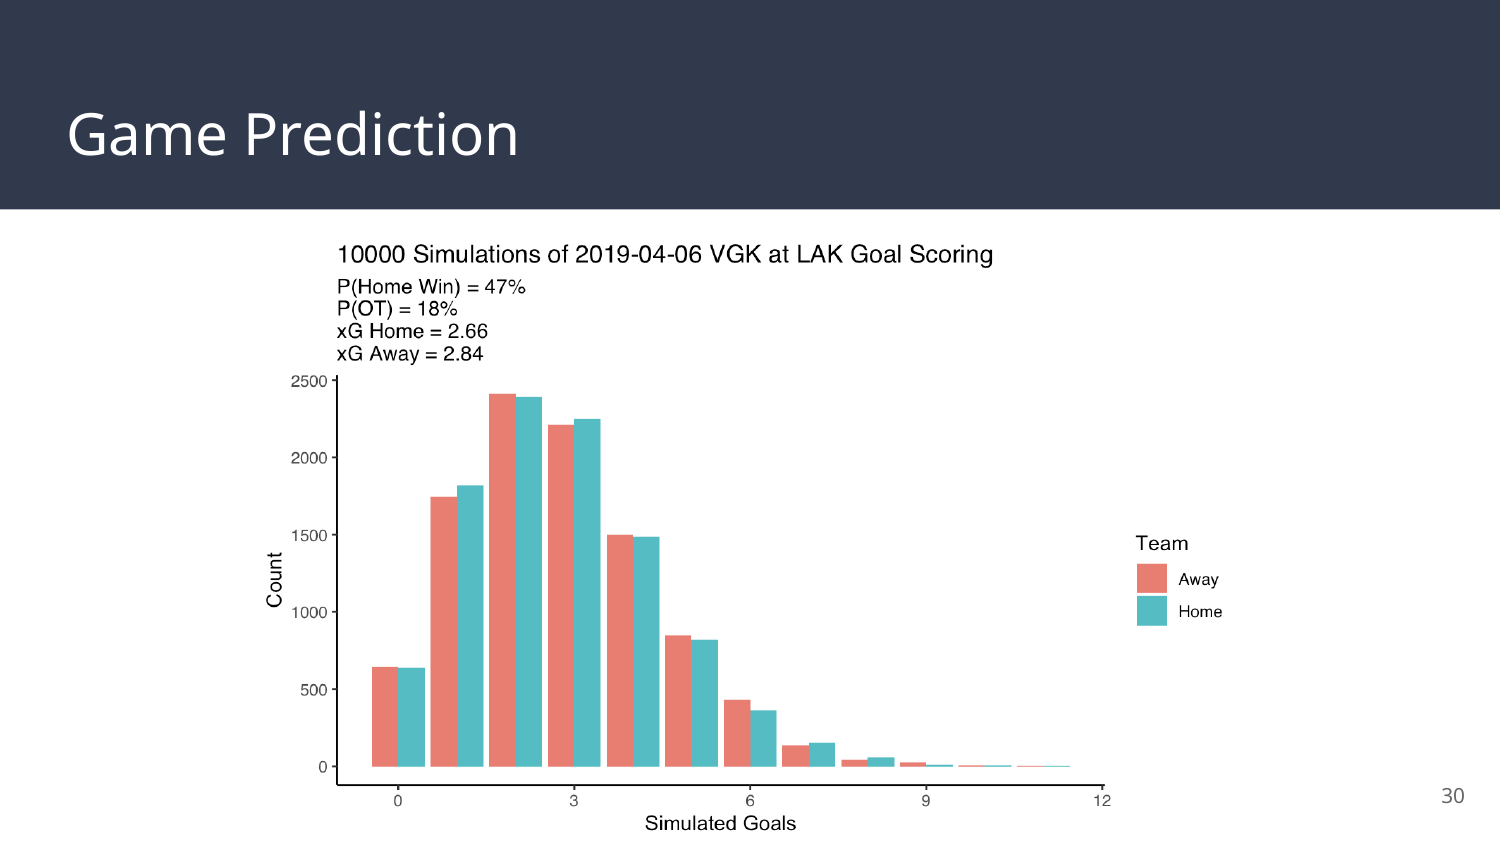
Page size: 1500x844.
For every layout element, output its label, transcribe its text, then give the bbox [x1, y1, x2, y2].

slide_number ‹#› [1389, 764, 1480, 830]
title Game Prediction [51, 82, 1449, 185]
picture [256, 234, 1244, 844]
